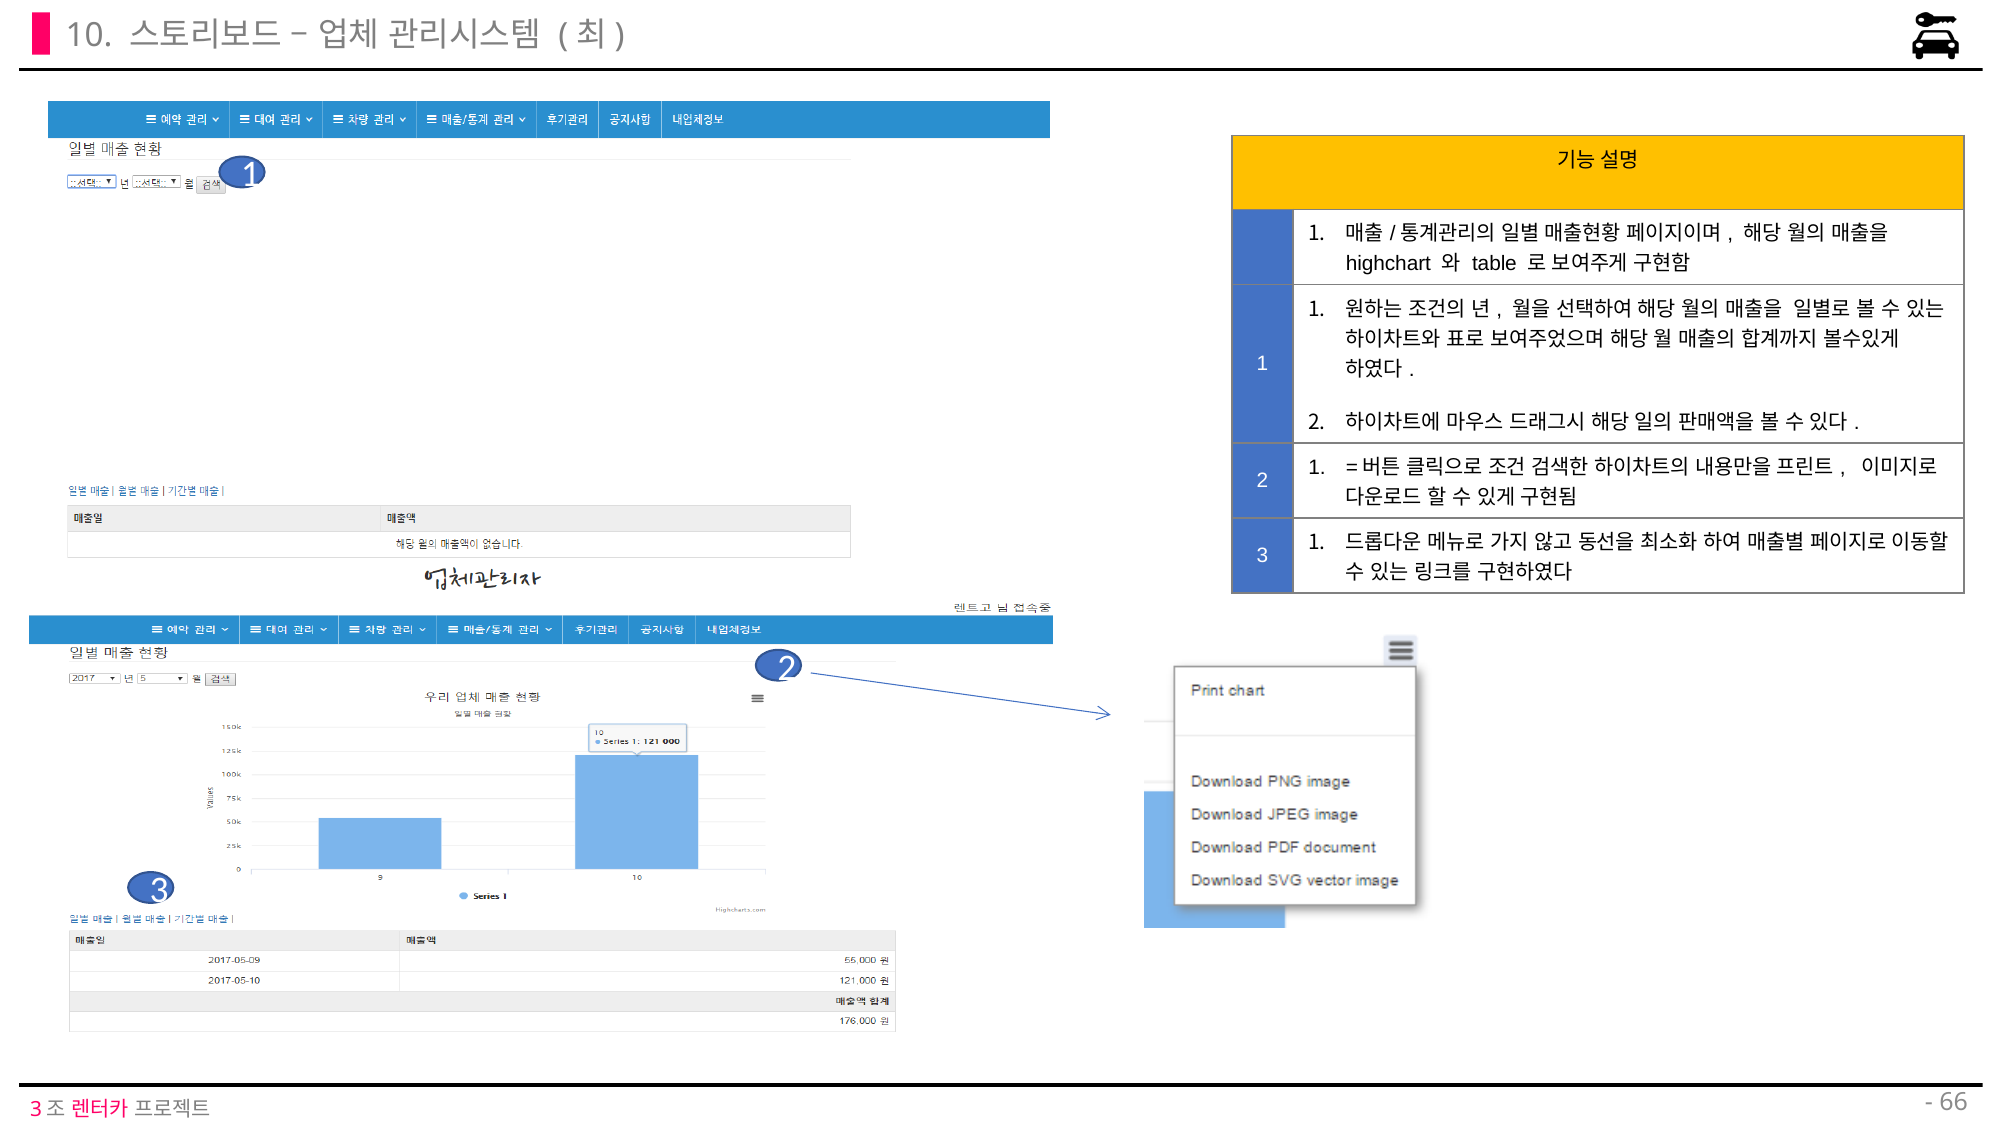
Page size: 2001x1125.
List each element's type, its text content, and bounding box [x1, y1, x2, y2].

table_cell 드롭다운 메뉴로 가지 않고 동선을 최소화 하여 매출별 페이지로 이동할 수 있는 링크를 구현하였다 [1294, 519, 1963, 592]
text_box [1528, 43, 1961, 105]
table_cell 매출/통계관리의 일별 매출현황 페이지이며, 해당 월의 매출을 highchart 와 table 로 보여주게 구현함 [1294, 210, 1963, 284]
table_cell 원하는 조건의 년, 월을 선택하여 해당 월의 매출을 일별로 볼 수 있는 하이차트와 표로 보여주었으며 해당 월 매출의 합계까지 볼수있게 하였다. 하이차트에 마우스 드래그시 해당 일의 판매액을 볼 수 있다. [1294, 285, 1963, 442]
table_cell 1 [1233, 285, 1292, 442]
table_cell 3 [1233, 519, 1292, 592]
picture [1144, 619, 1453, 928]
table_cell 2 [1233, 444, 1292, 517]
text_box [810, 672, 1111, 715]
text_box 10. 스토리보드 – 업체 관리시스템 (최) [50, 10, 836, 63]
table_cell =버튼 클릭으로 조건 검색한 하이차트의 내용만을 프린트, 이미지로 다운로드 할 수 있게 구현됨 [1294, 444, 1963, 517]
table_cell [1233, 210, 1292, 284]
picture [1903, 12, 1967, 60]
slide_number - 66 [1532, 1072, 1983, 1125]
table_header 기능 설명 [1233, 136, 1963, 209]
picture [29, 101, 1053, 1078]
